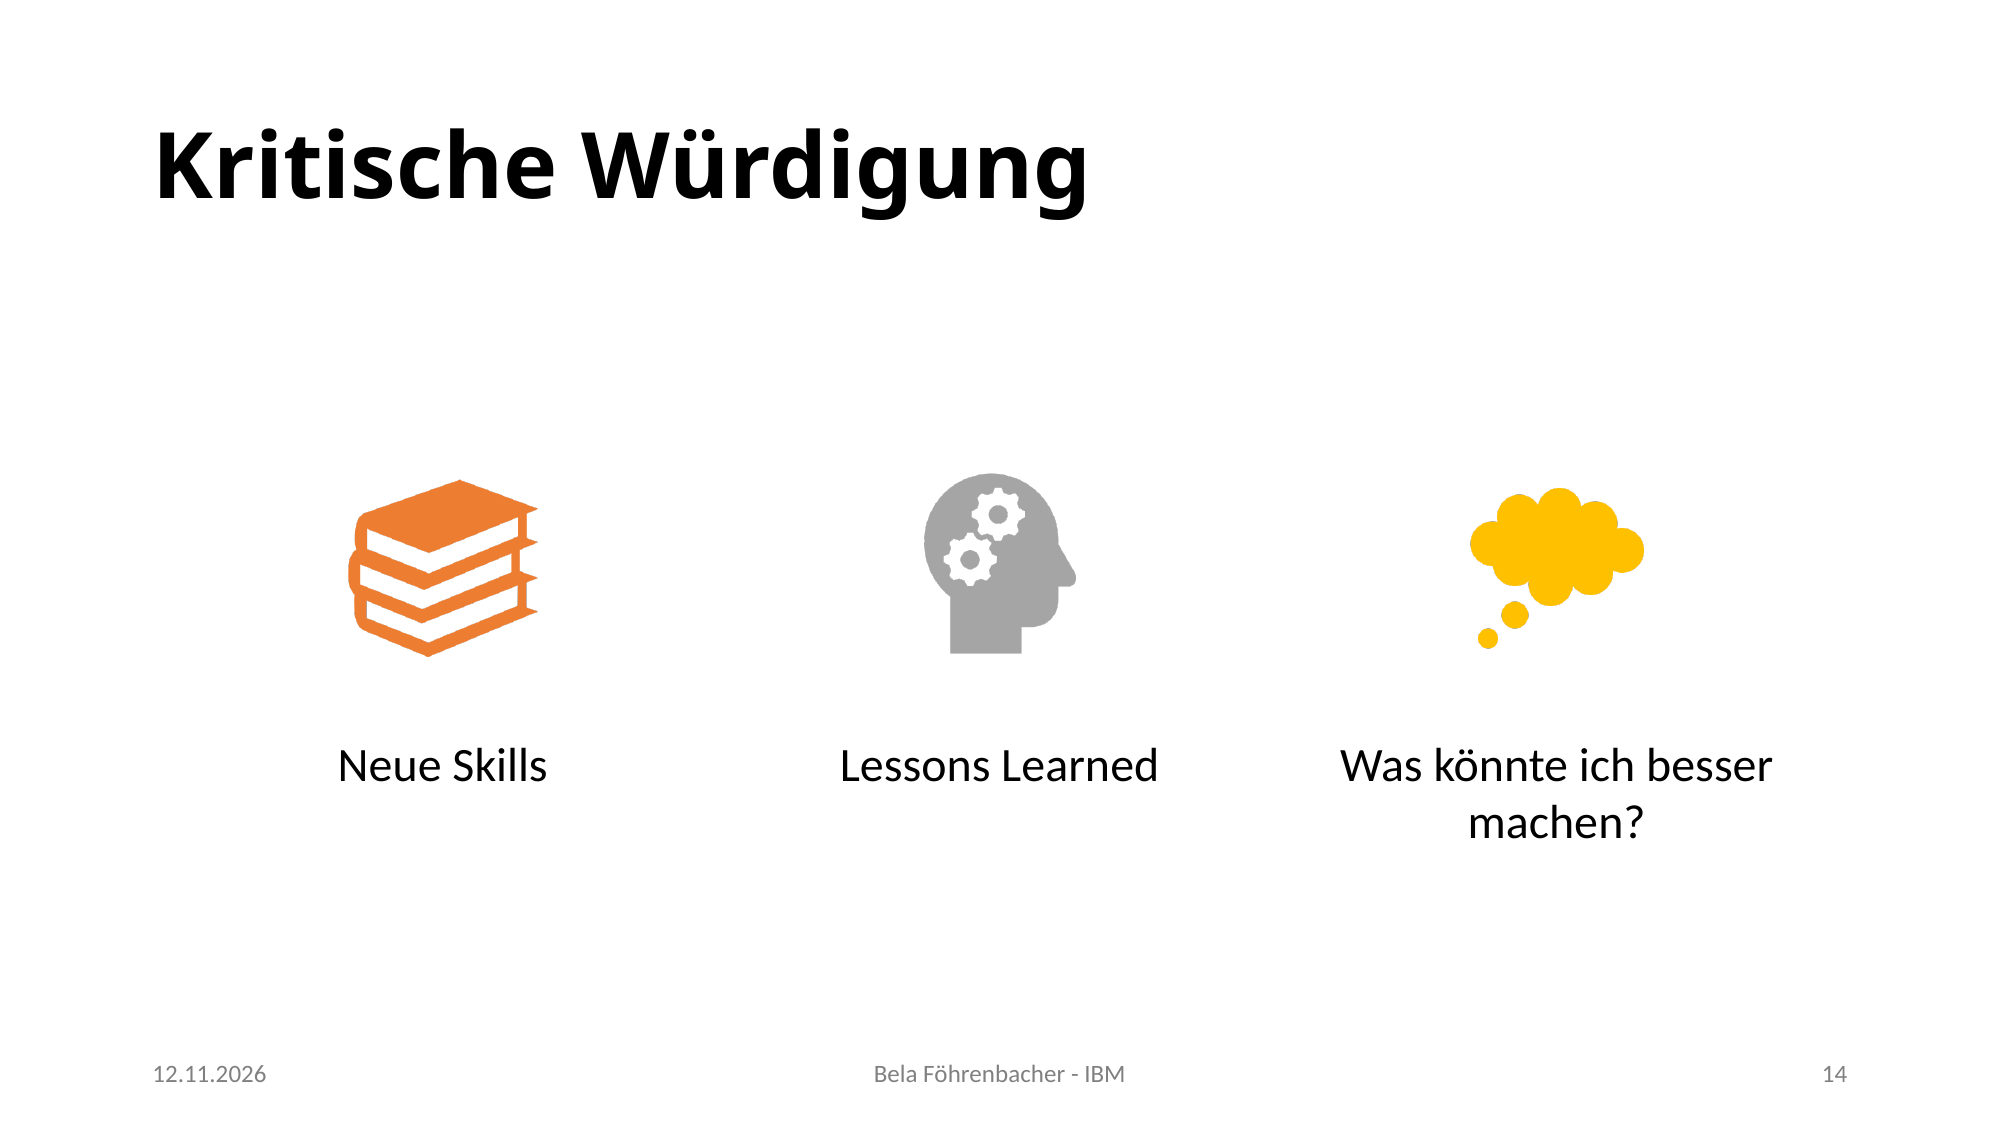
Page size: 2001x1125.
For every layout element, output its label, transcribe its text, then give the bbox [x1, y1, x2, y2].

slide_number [137, 1042, 588, 1103]
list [137, 299, 1863, 1014]
footer Bela Föhrenbacher - IBM [662, 1042, 1338, 1103]
title Kritische Würdigung [137, 59, 1863, 278]
slide_number 14 [1412, 1042, 1863, 1103]
